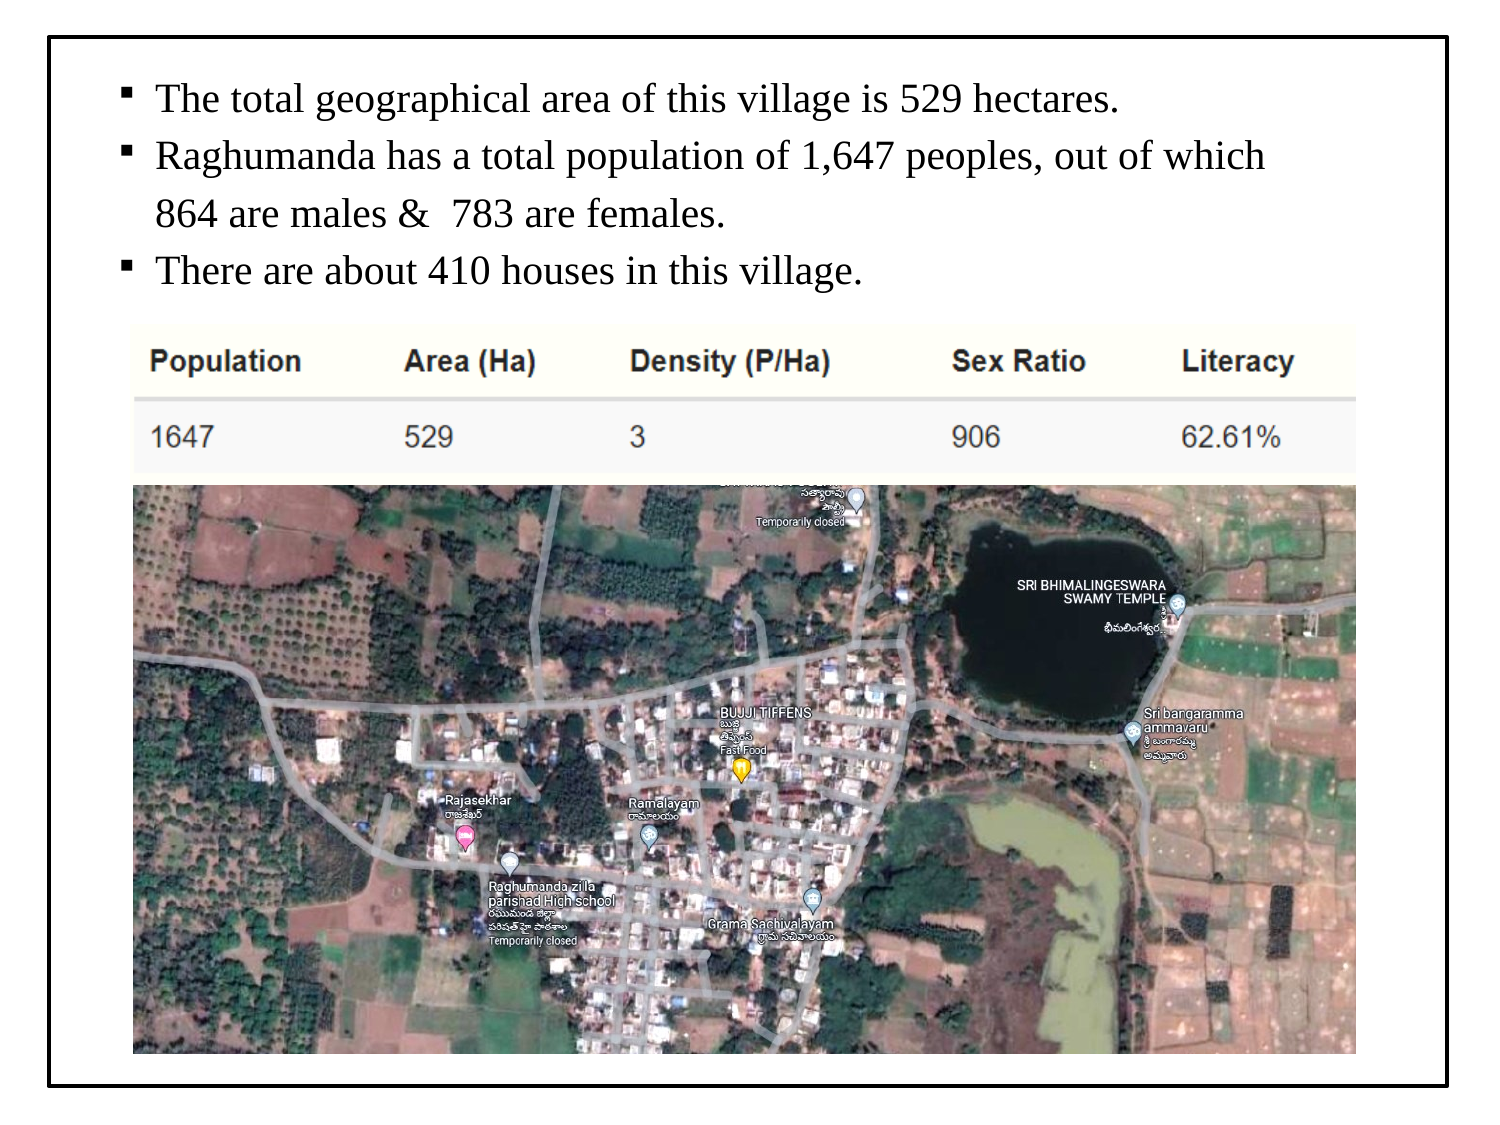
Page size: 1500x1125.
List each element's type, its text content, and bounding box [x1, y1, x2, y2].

text_box [48, 37, 1448, 1086]
picture [129, 324, 1356, 1055]
text_box The total geographical area of this village is 529 hectares. Raghumanda has a total population of 1,647 peoples, out of which 864 are males & 783 are females. There are about 410 houses in this village. [104, 55, 1336, 236]
